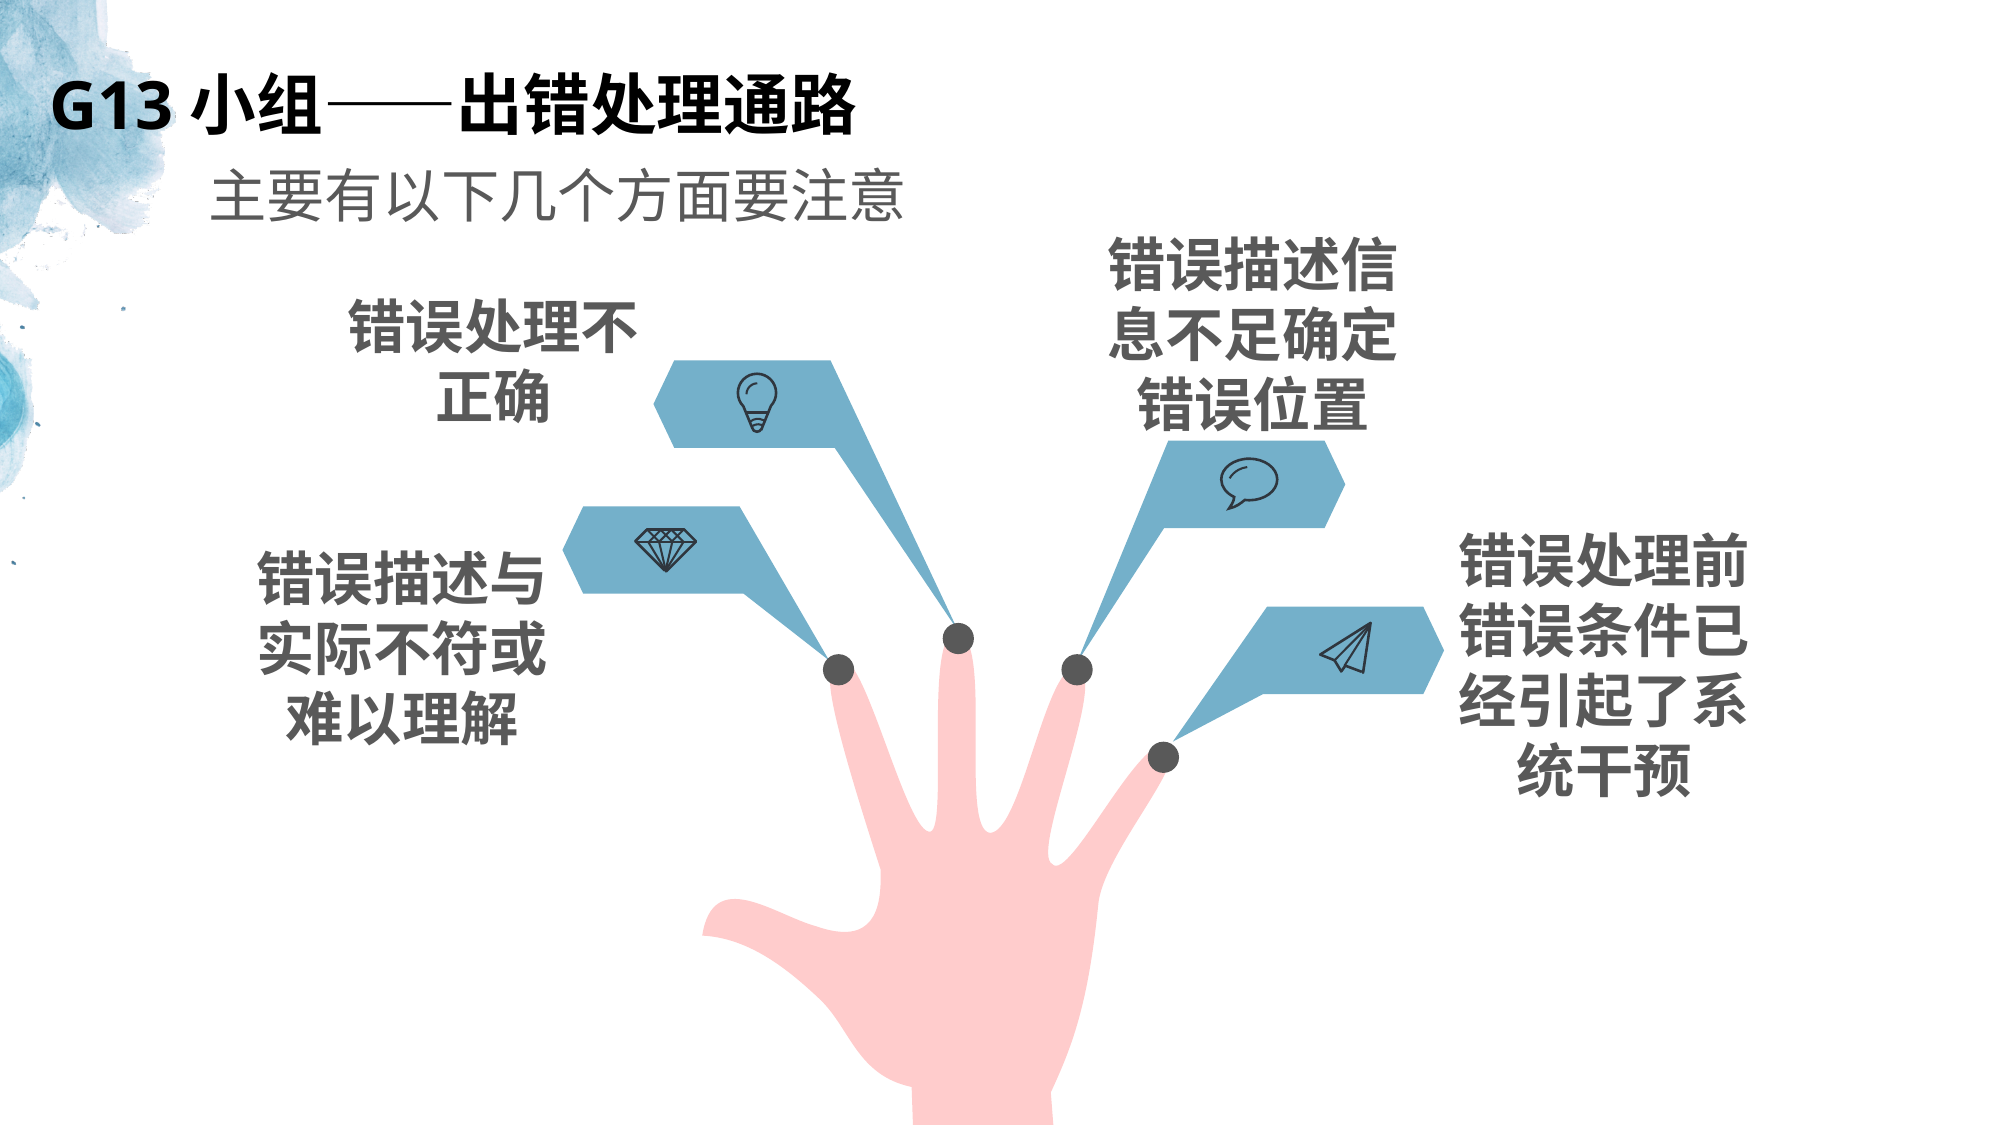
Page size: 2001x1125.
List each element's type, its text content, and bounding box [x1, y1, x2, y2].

text_box [701, 648, 1166, 1125]
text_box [0, 0, 854, 625]
text_box [782, 625, 828, 659]
text_box 错误处理前错误条件已经引起了系统干预 [1444, 524, 1765, 805]
text_box [1146, 740, 1181, 774]
text_box [821, 653, 856, 687]
text_box [941, 621, 975, 656]
text_box [1079, 439, 1347, 654]
text_box [1060, 653, 1094, 687]
text_box 错误描述与实际不符或难以理解 [242, 625, 563, 753]
text_box [854, 407, 956, 623]
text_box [1320, 622, 1371, 673]
text_box [1171, 605, 1444, 743]
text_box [1221, 458, 1278, 514]
text_box 主要有以下几个方面要注意 [854, 151, 923, 237]
text_box 错误描述信息不足确定错误位置 [1092, 228, 1413, 439]
